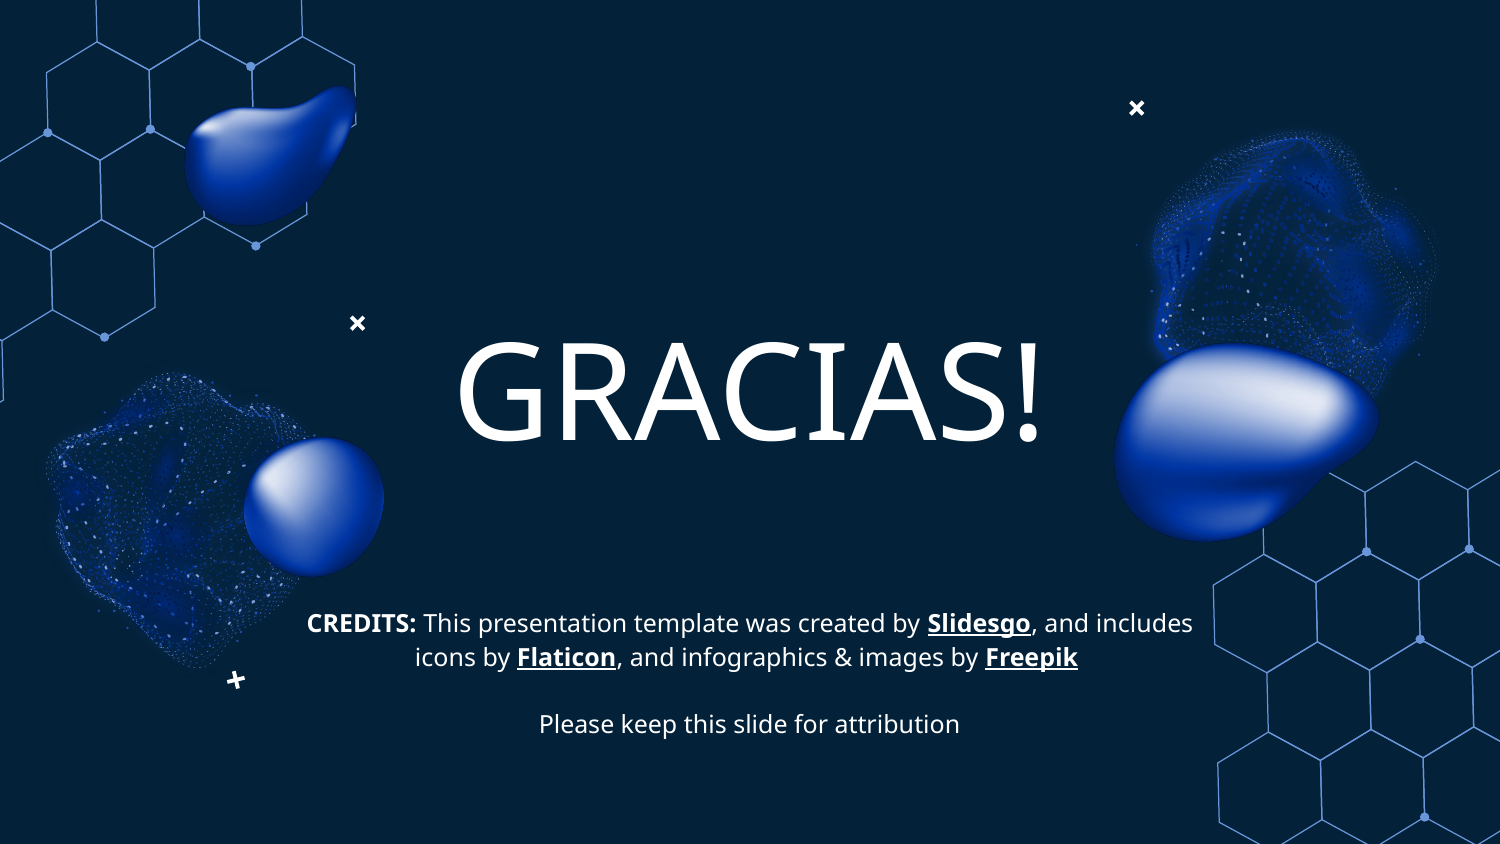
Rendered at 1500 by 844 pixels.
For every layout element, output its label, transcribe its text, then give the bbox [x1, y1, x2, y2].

picture [0, 296, 414, 716]
picture [163, 57, 391, 249]
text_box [1130, 101, 1144, 115]
picture [1082, 123, 1452, 599]
title GRACIAS! [360, 290, 1130, 464]
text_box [229, 673, 243, 687]
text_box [351, 316, 365, 330]
text_box Please keep this slide for attribution [409, 694, 1091, 737]
